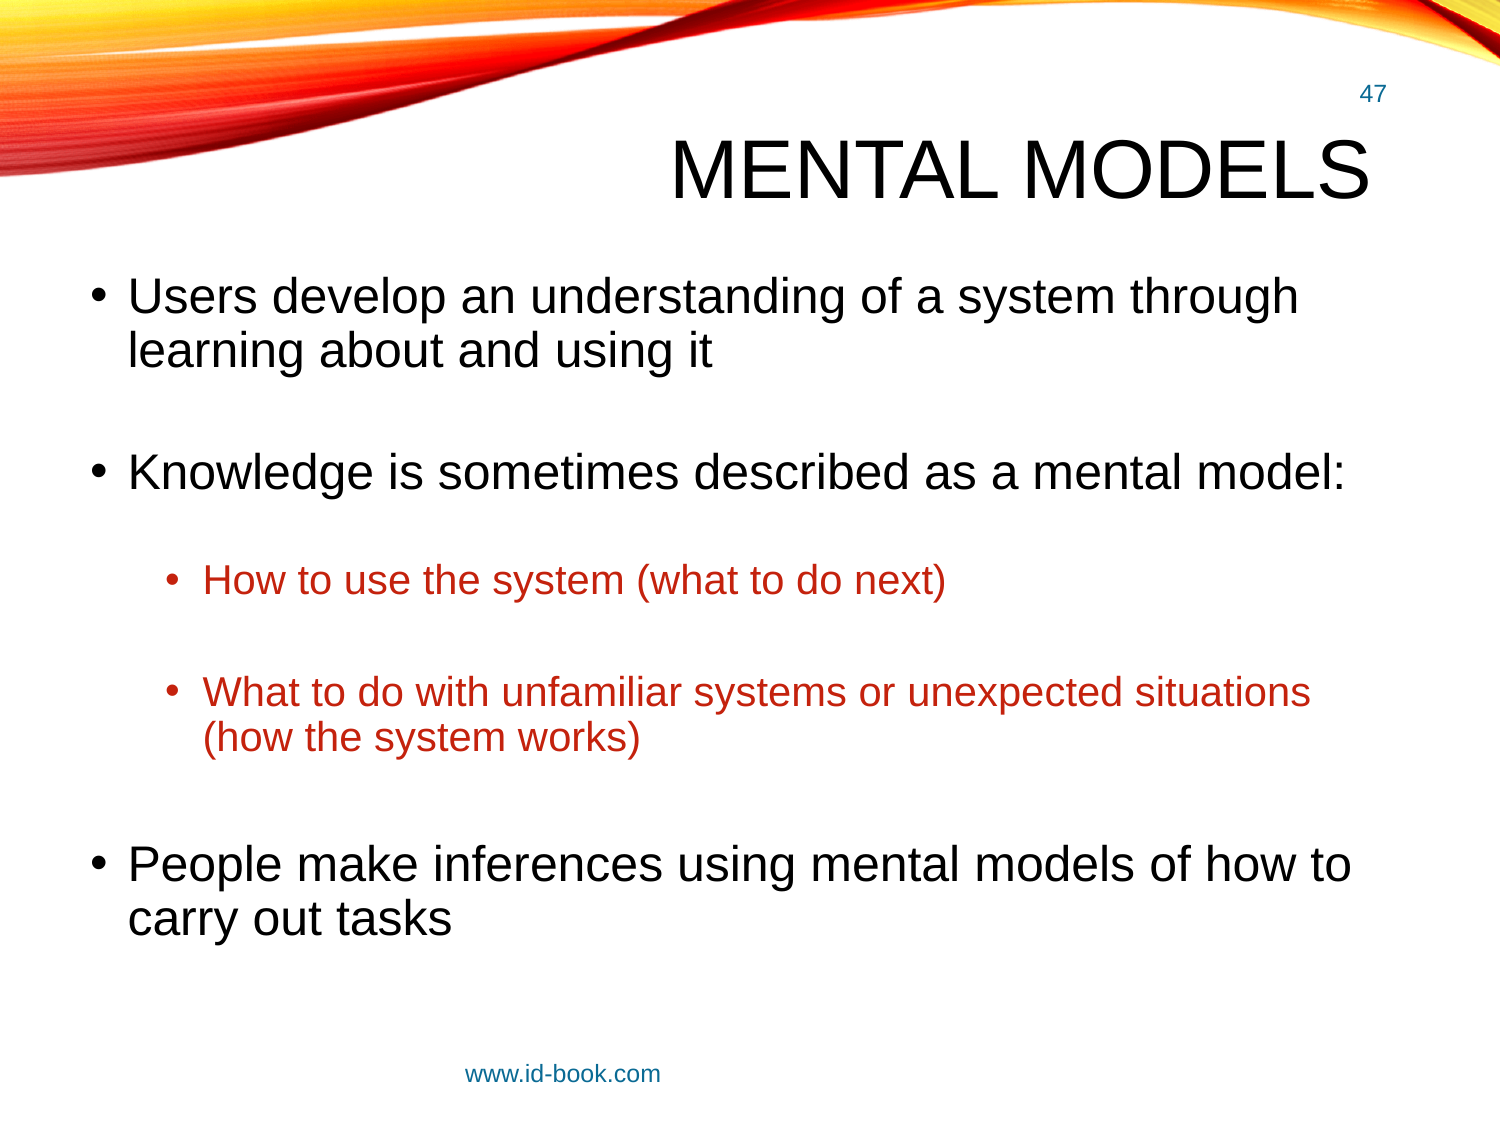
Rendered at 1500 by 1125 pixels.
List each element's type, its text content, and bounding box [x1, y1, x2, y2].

slide_number 47 [1078, 62, 1403, 123]
title Mental models [112, 78, 1388, 262]
list Users develop an understanding of a system through learning about and using it Knowledge is sometimes described as a mental model: How to use the system (what to do next) What to do with unfamiliar systems or unexpected situations (how the system works) People make inferences using mental models of how to carry out tasks [75, 262, 1424, 1035]
picture [0, 0, 1500, 178]
footer www.id-book.com [97, 1042, 1030, 1103]
